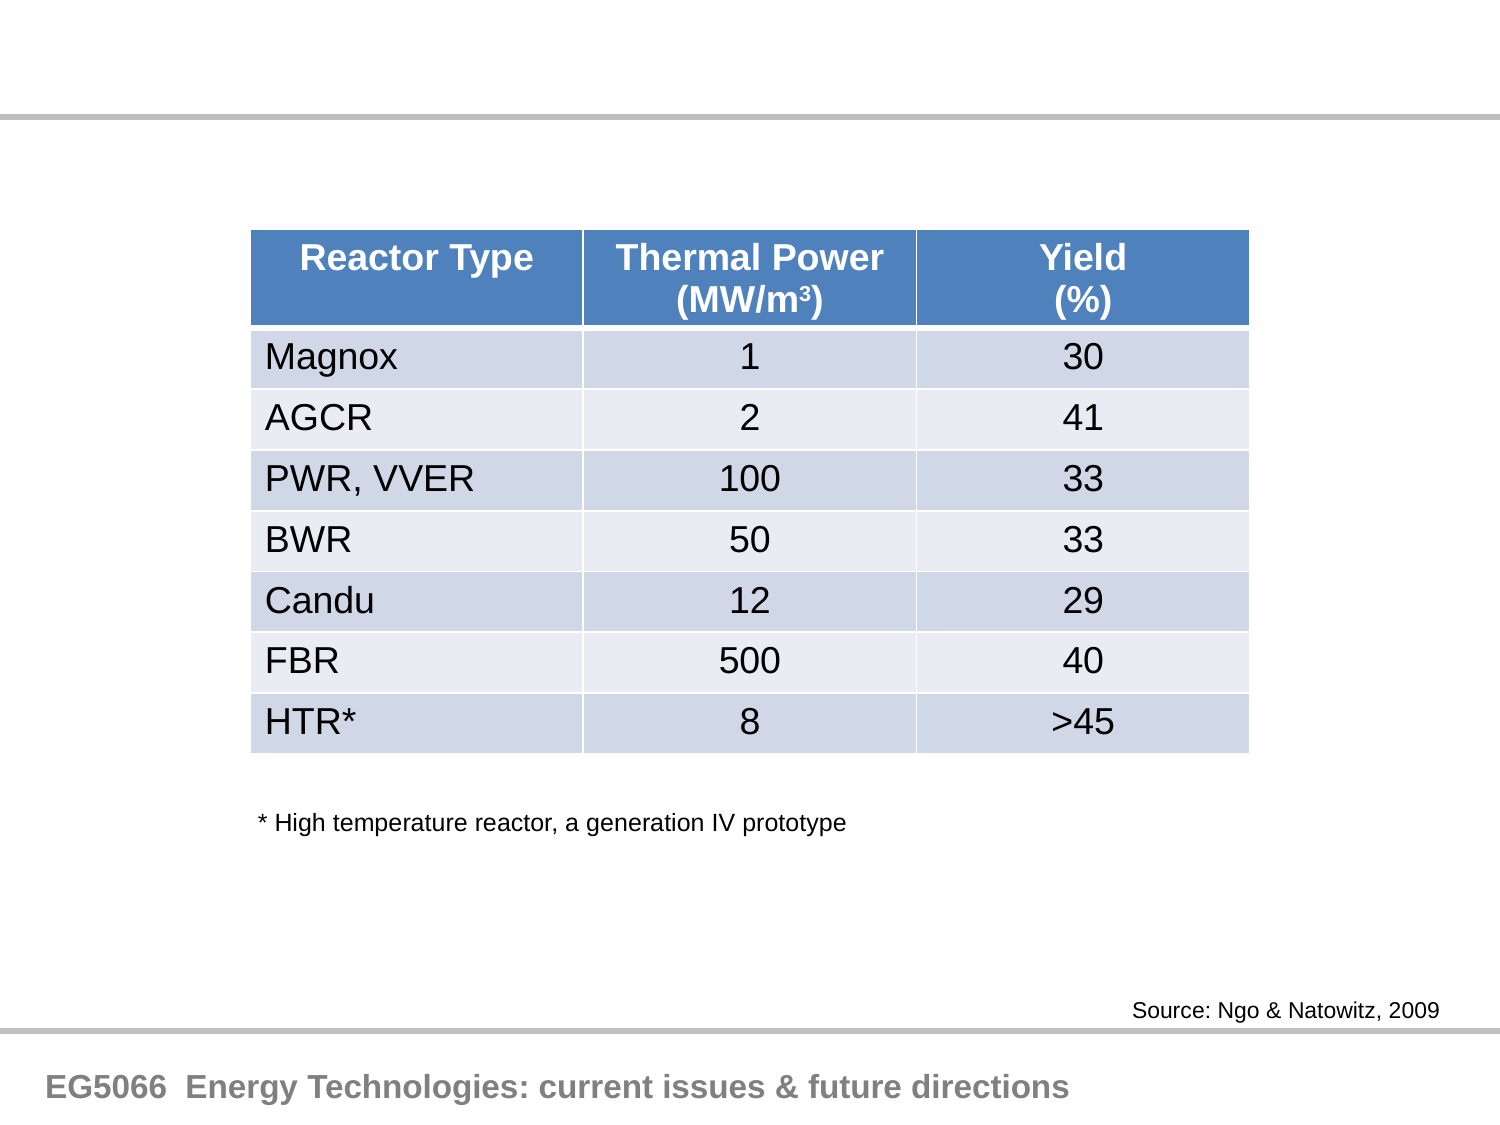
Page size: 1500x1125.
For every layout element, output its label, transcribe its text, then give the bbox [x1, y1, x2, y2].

text_box Source: Ngo & Natowitz, 2009 [1117, 987, 1456, 1030]
table_header Yield (%) [917, 230, 1249, 325]
table_cell 41 [917, 390, 1249, 449]
table_cell 50 [584, 512, 916, 571]
table_cell 100 [584, 451, 916, 510]
table_cell 30 [917, 331, 1249, 388]
table_cell 40 [917, 633, 1249, 692]
table_cell HTR* [251, 694, 582, 753]
table_cell 1 [584, 331, 916, 388]
text_box * High temperature reactor, a generation IV prototype [243, 798, 864, 844]
table_cell 500 [584, 633, 916, 692]
table_header Thermal Power (MW/m3) [584, 230, 916, 325]
table_cell PWR, VVER [251, 451, 582, 510]
table_header Reactor Type [251, 230, 582, 325]
table_cell 8 [584, 694, 916, 753]
table_cell Candu [251, 572, 582, 631]
table_cell 33 [917, 512, 1249, 571]
table_cell AGCR [251, 390, 582, 449]
table_cell 29 [917, 572, 1249, 631]
table_cell 12 [584, 572, 916, 631]
table_cell 2 [584, 390, 916, 449]
table_cell FBR [251, 633, 582, 692]
table_cell 33 [917, 451, 1249, 510]
table_cell >45 [917, 694, 1249, 753]
table_cell BWR [251, 512, 582, 571]
table_cell Magnox [251, 331, 582, 388]
